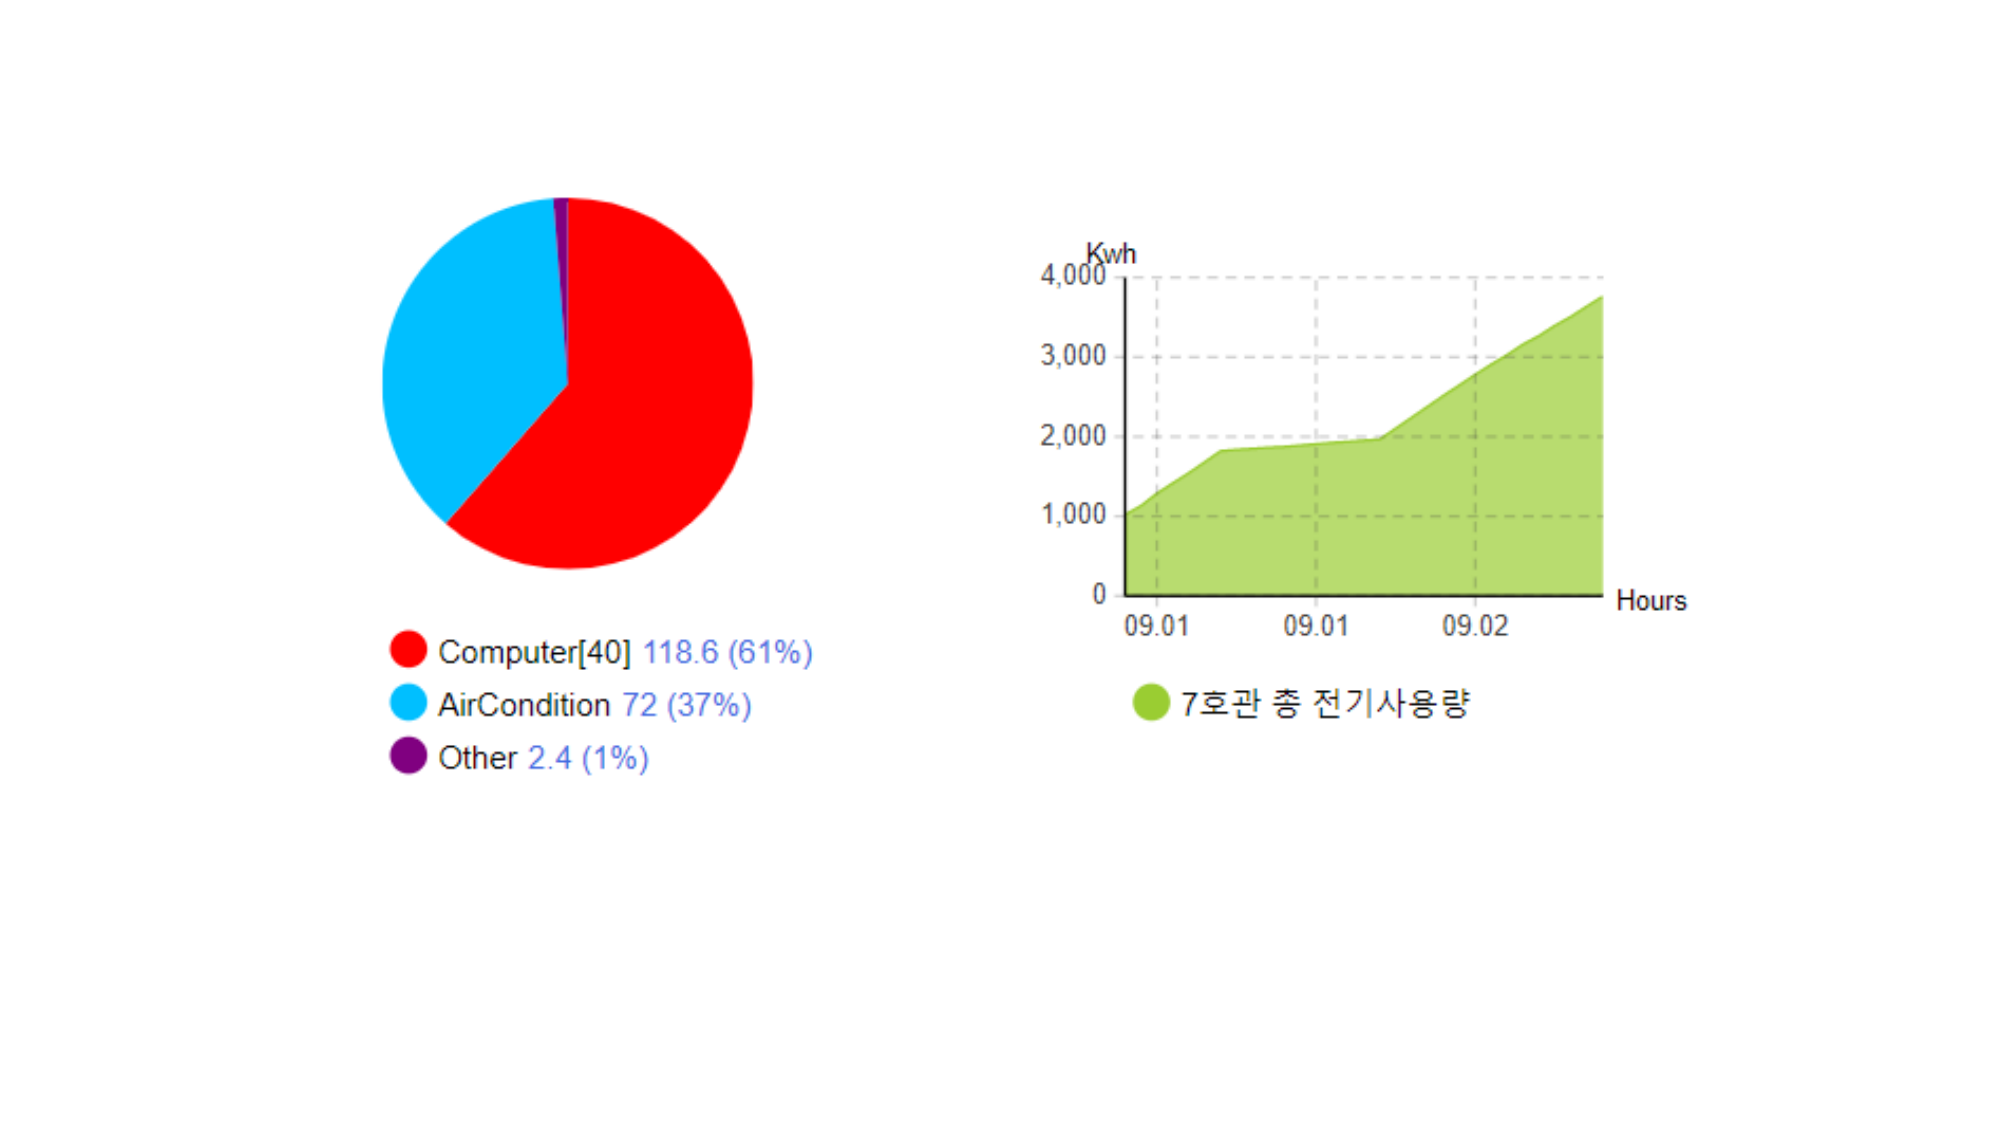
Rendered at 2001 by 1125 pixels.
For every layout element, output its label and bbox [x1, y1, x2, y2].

picture [210, 99, 1773, 818]
